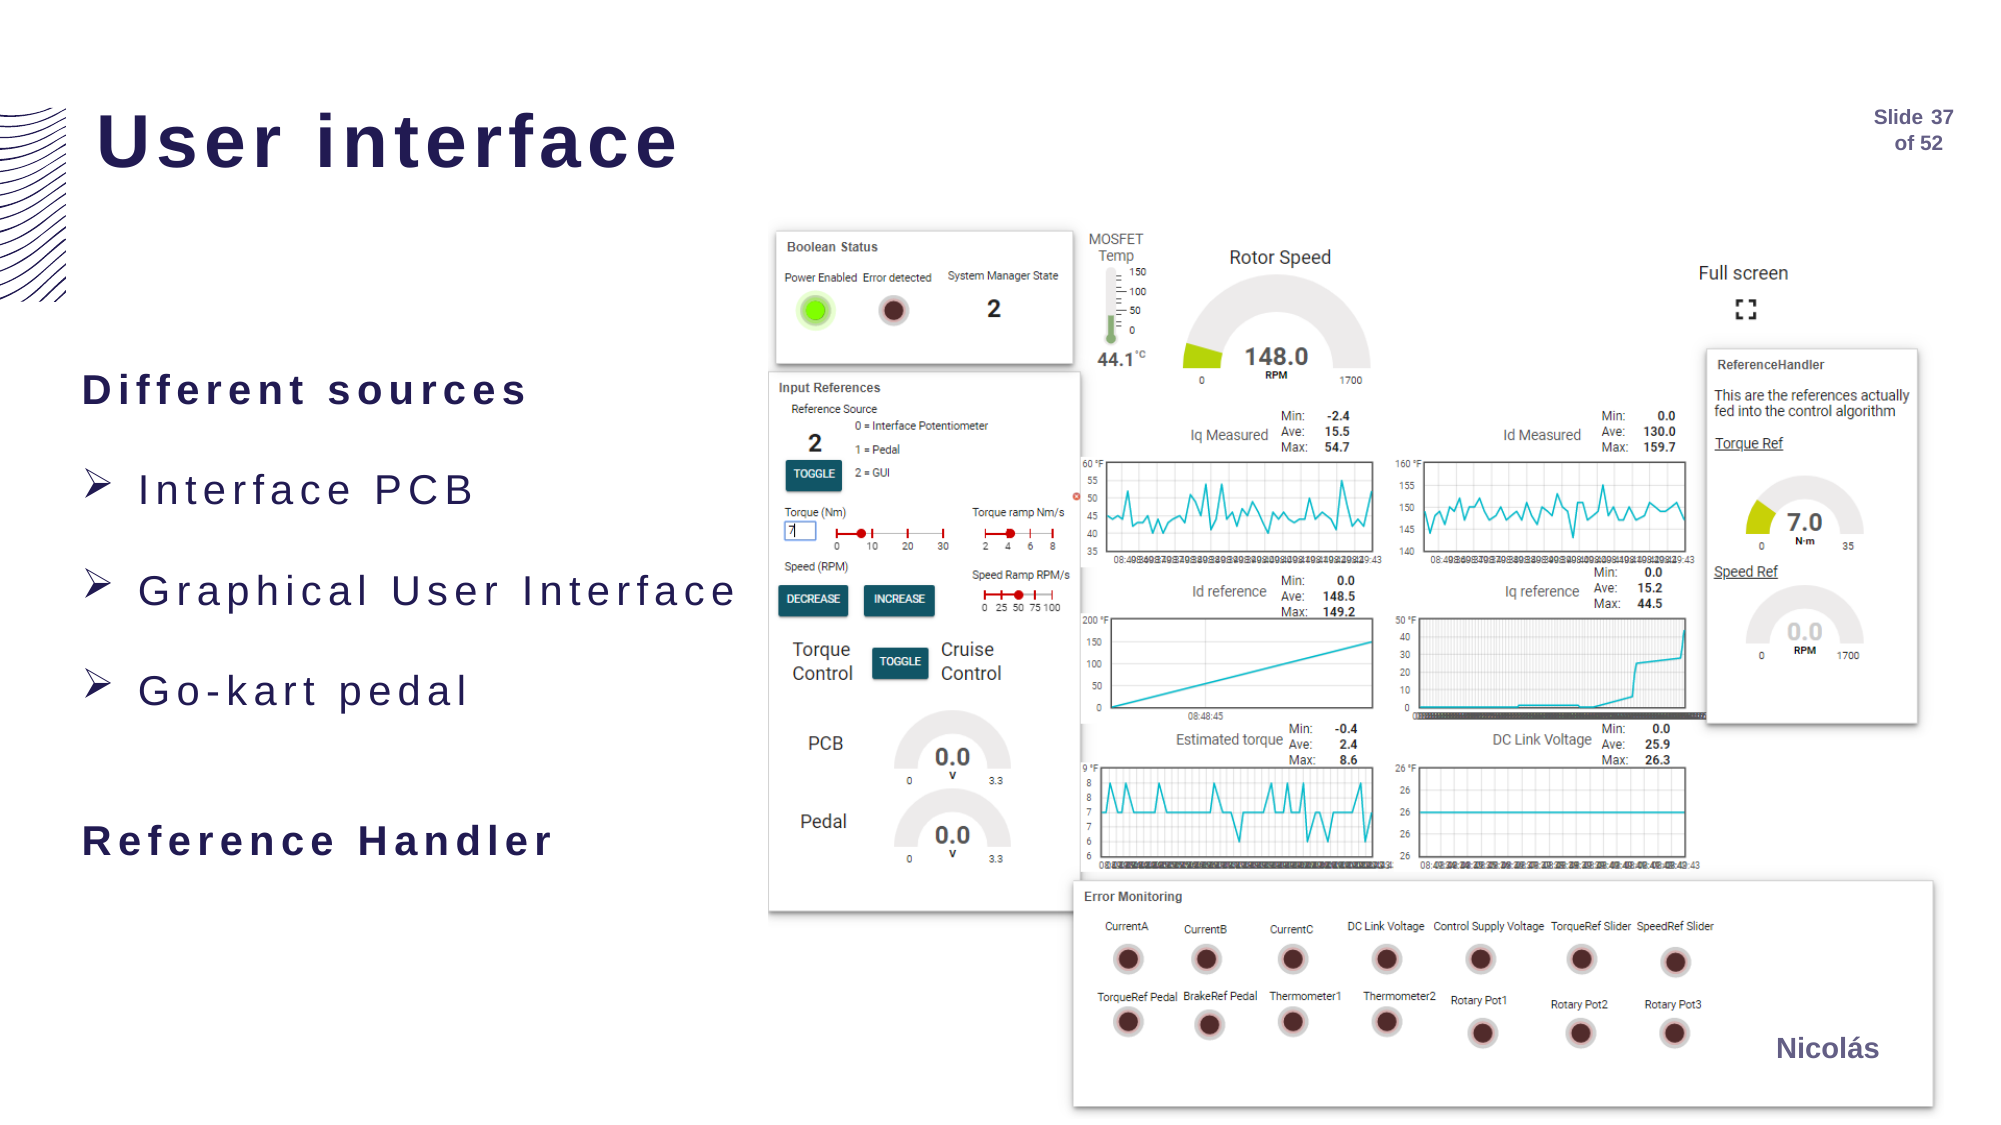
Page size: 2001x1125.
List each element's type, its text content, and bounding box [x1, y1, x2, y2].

slide_number 37 [1924, 97, 1954, 135]
text_box Slide [1859, 97, 1924, 135]
text_box of 52 [1864, 123, 1944, 162]
text_box Different sources Interface PCB Graphical User Interface Go-kart pedal Reference Handler [66, 355, 1111, 1125]
picture [767, 217, 1944, 1119]
title User interface [96, 60, 1333, 303]
